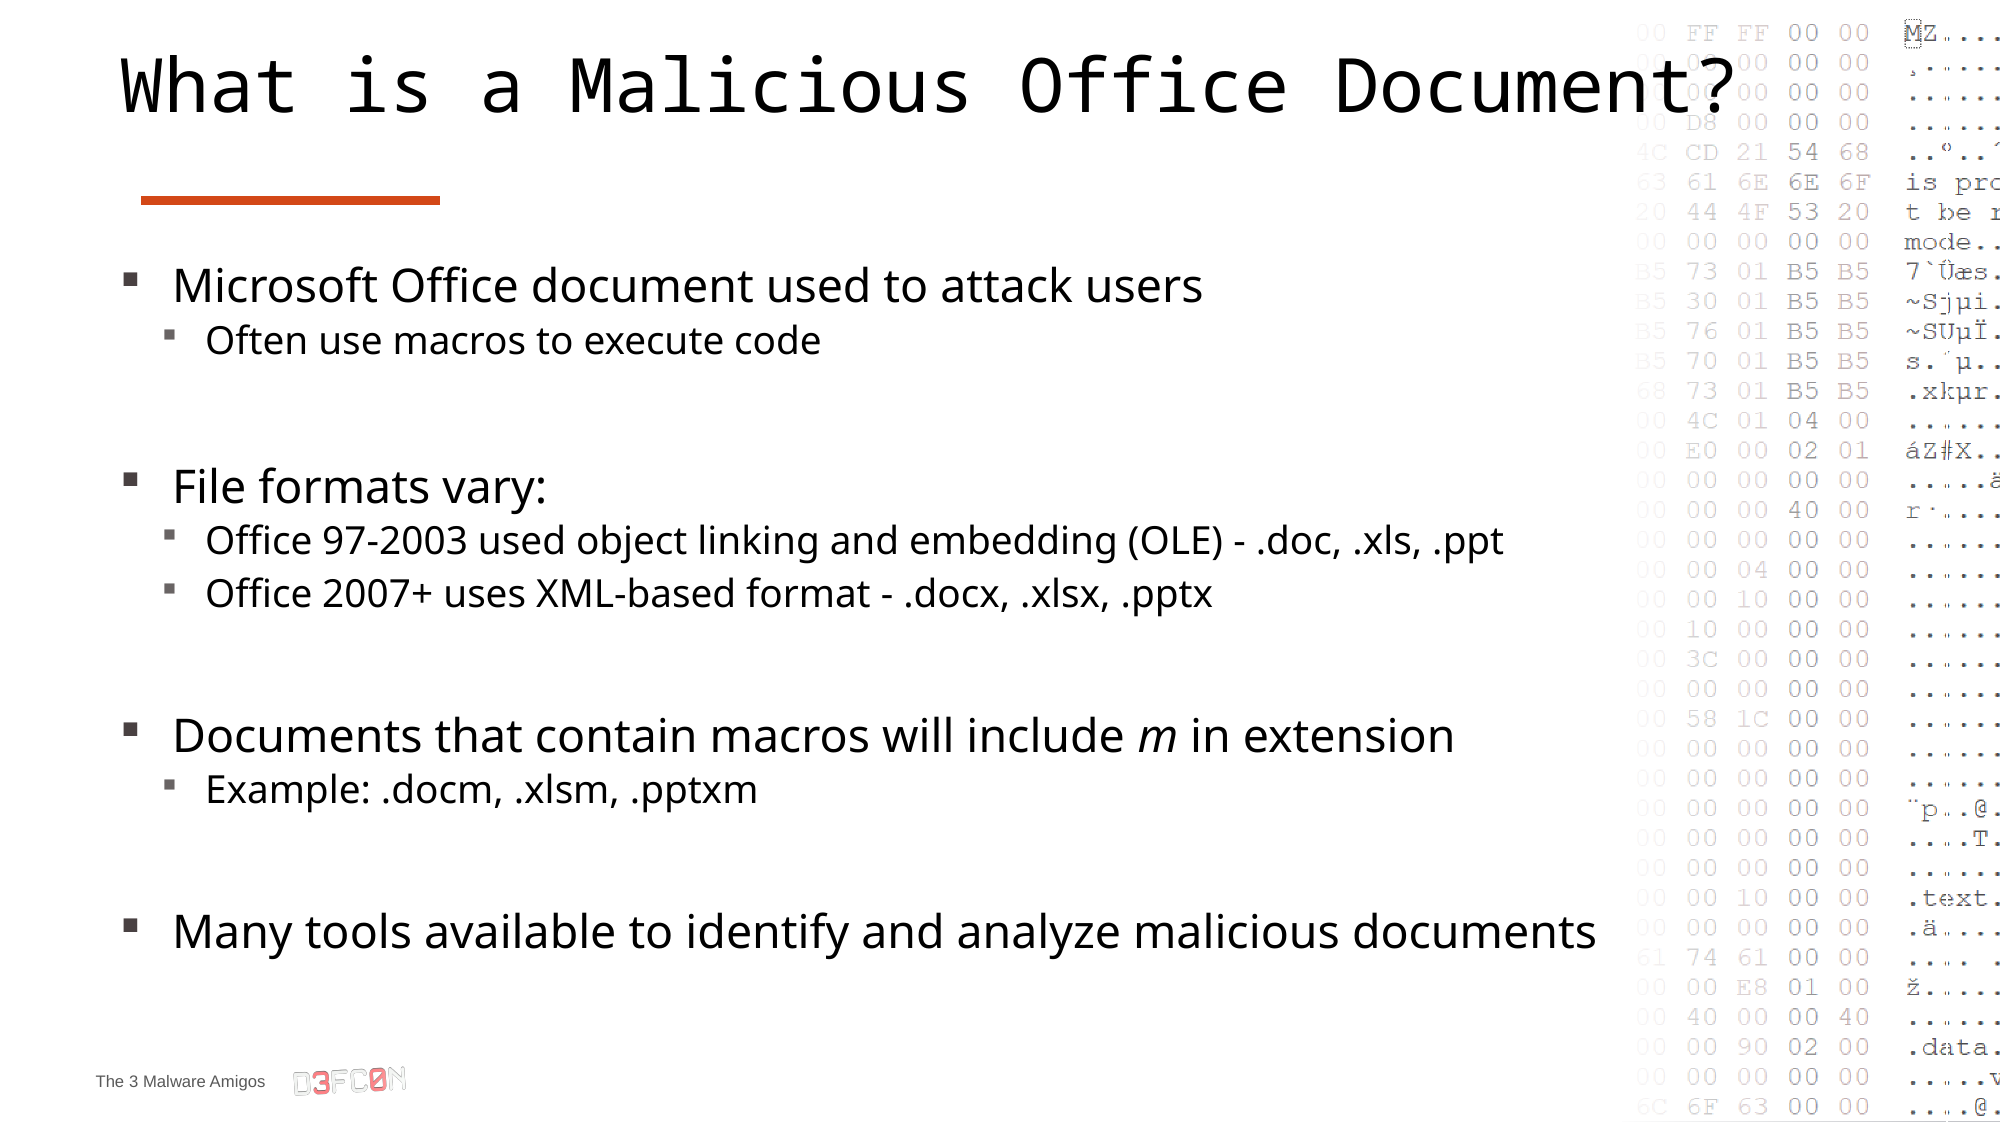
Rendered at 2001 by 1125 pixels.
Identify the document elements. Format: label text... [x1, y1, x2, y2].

title What is a Malicious Office Document? [104, 12, 1774, 165]
list Microsoft Office document used to attack users Often use macros to execute code File formats vary: Office 97-2003 used object linking and embedding (OLE) - .doc, .xls, .ppt Office 2007+ uses XML-based format - .docx, .xlsx, .pptx Documents that contain macros will include m in extension Example: .docm, .xlsm, .pptxm Many tools available to identify and analyze malicious documents [104, 255, 1774, 968]
